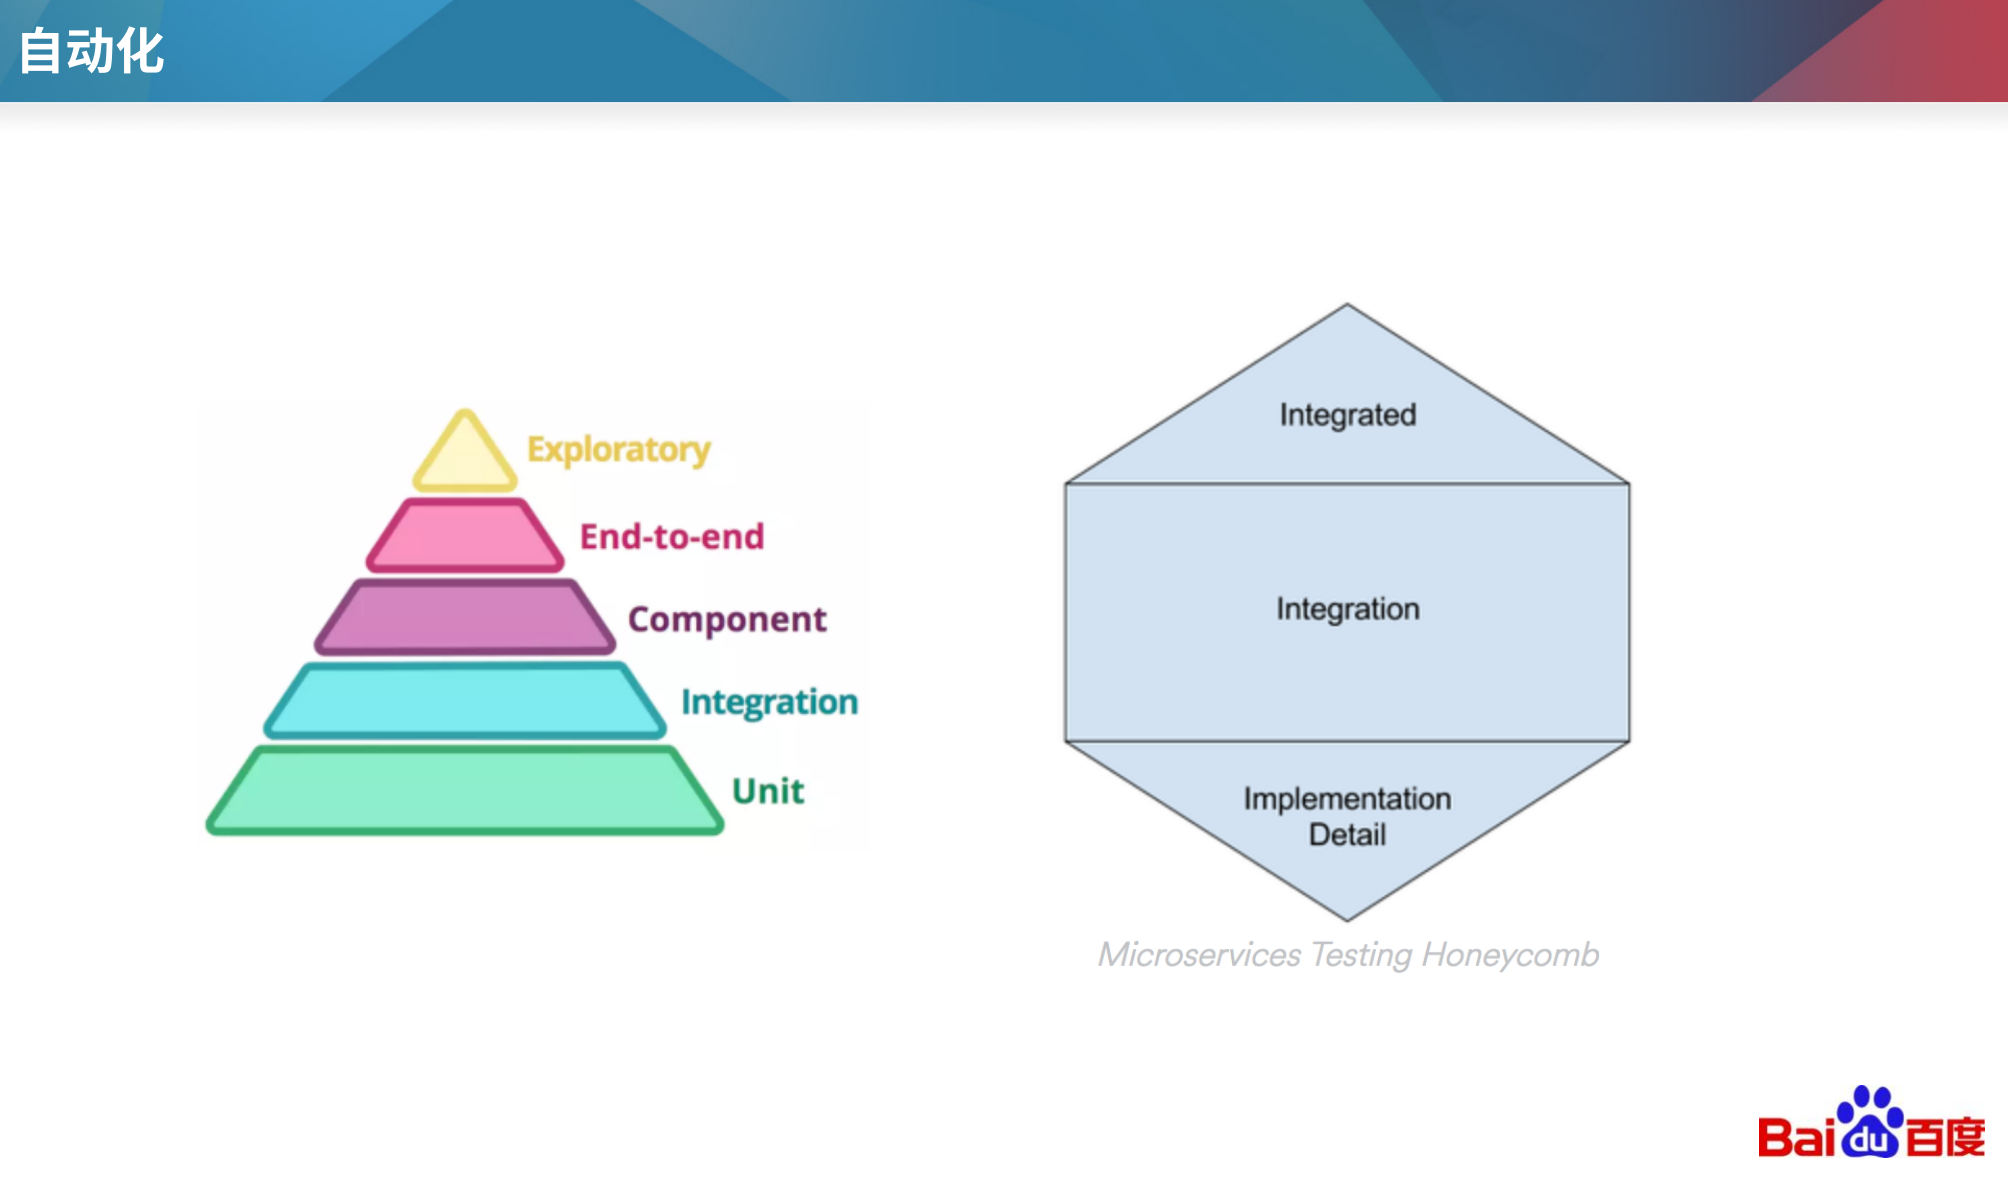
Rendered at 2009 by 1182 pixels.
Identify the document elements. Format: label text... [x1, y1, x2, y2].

picture [0, 0, 2008, 148]
picture [1759, 1085, 1985, 1158]
picture [197, 401, 884, 852]
picture [985, 259, 1720, 994]
title 自动化 [0, 4, 1724, 96]
